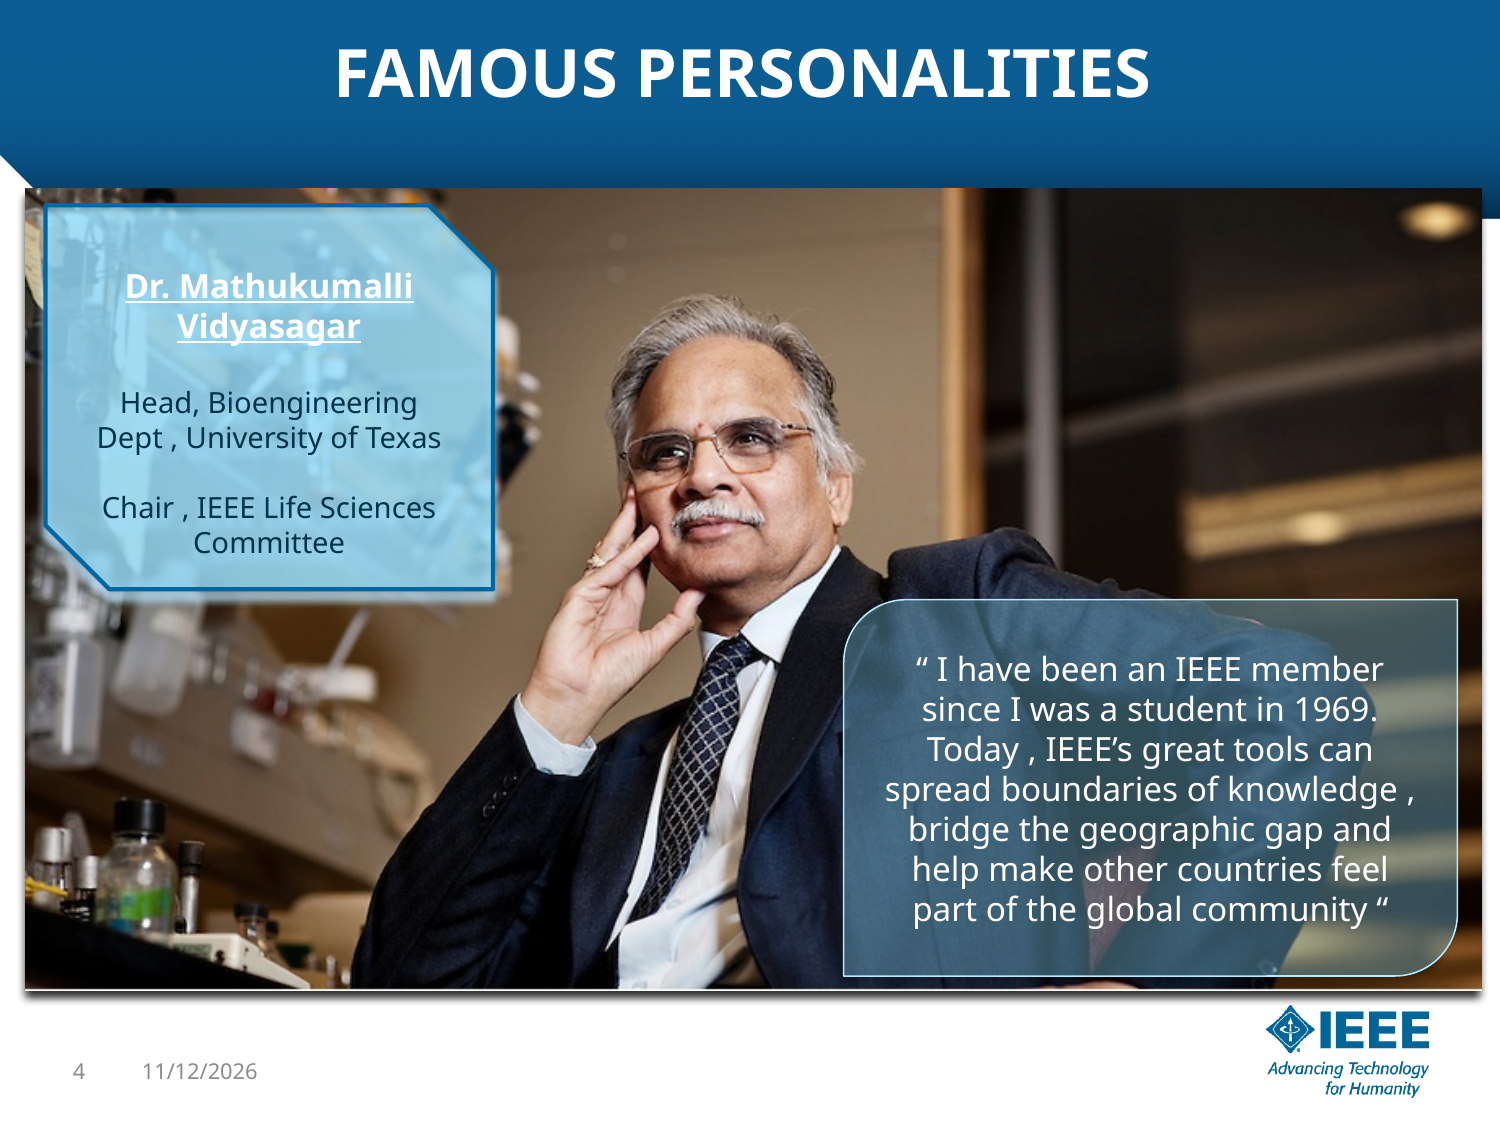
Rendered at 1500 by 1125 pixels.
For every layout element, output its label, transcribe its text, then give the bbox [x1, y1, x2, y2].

title FAMOUS PERSONALITIES [59, 22, 1426, 186]
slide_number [141, 1042, 412, 1103]
picture [0, 0, 1500, 1125]
slide_number 4 [72, 1042, 132, 1103]
